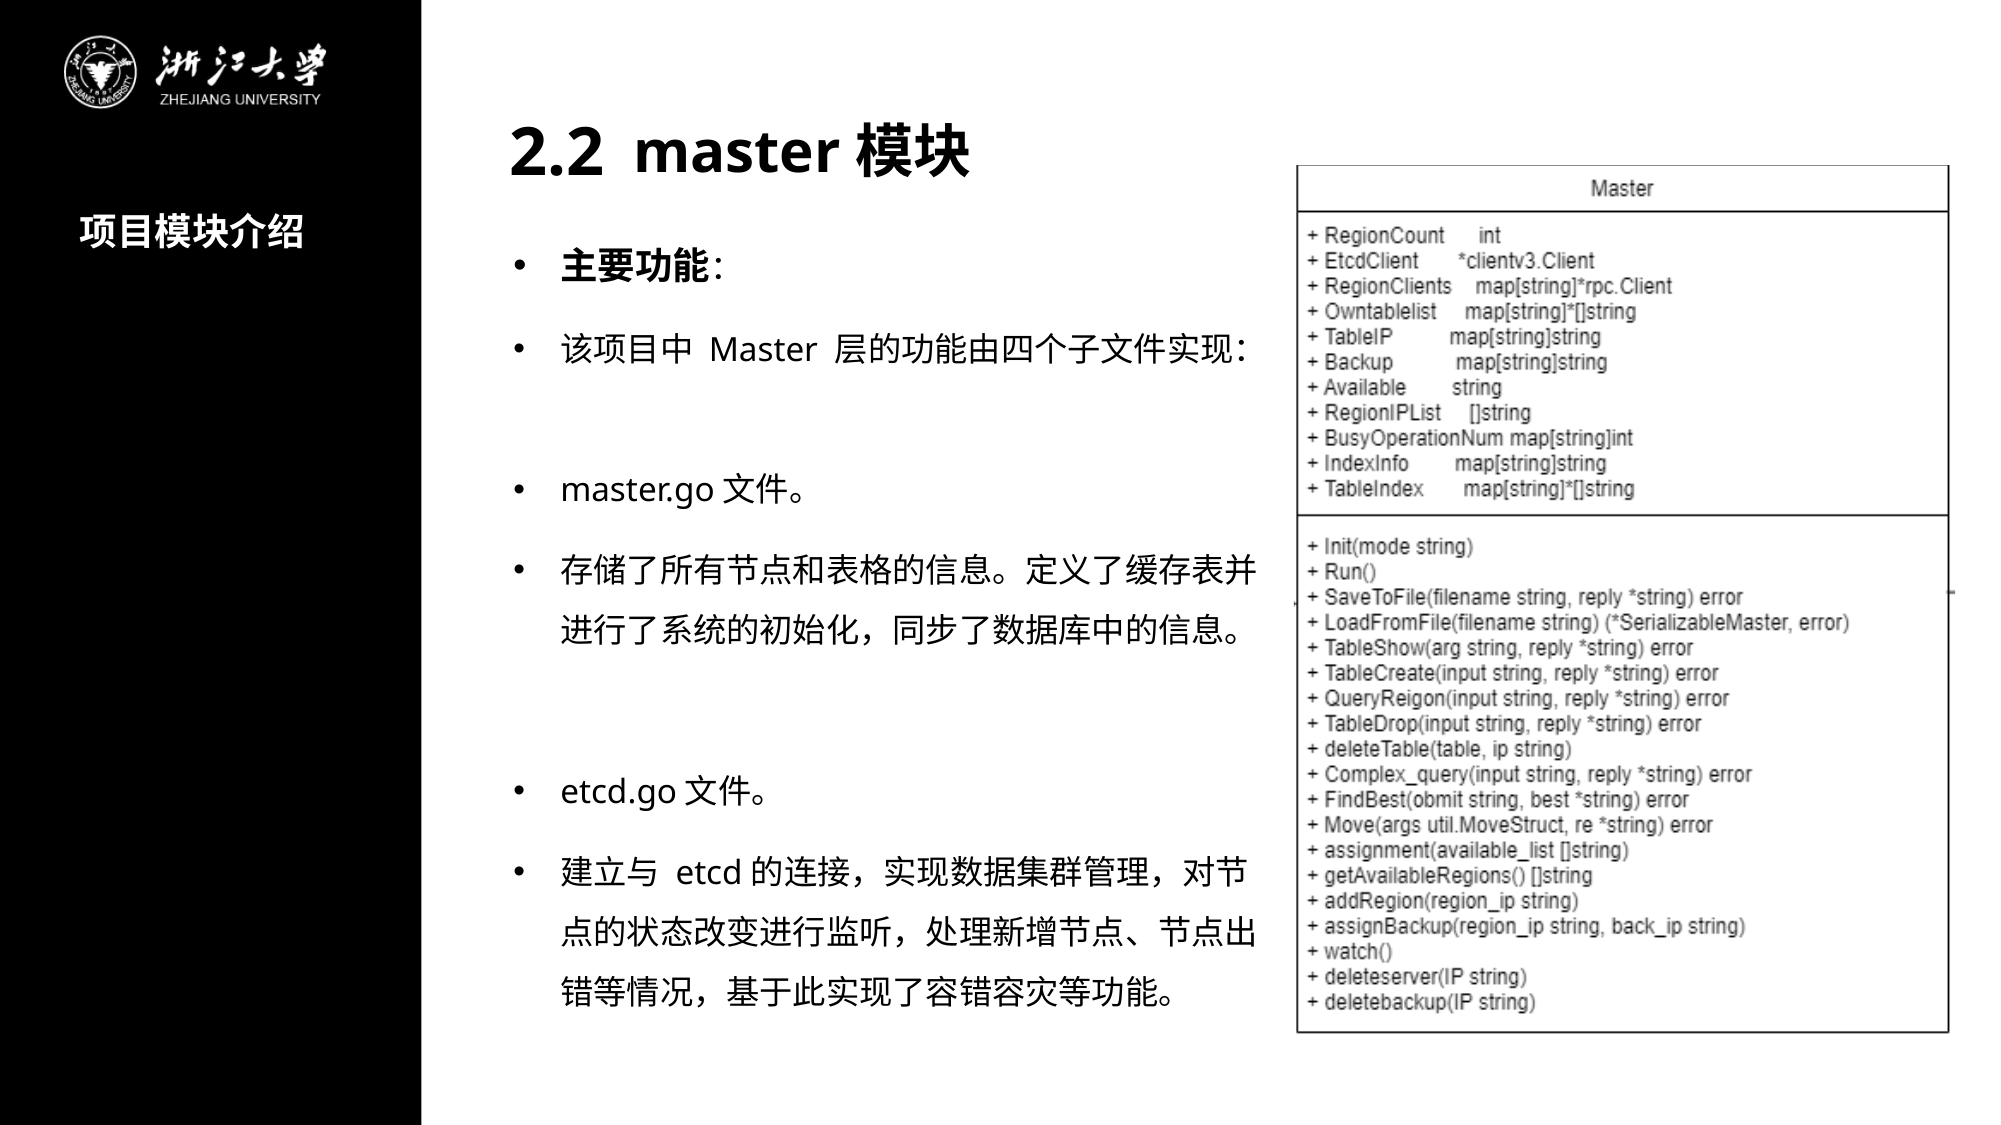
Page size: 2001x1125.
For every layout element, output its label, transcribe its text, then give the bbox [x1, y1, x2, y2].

text_box 主要功能： 该项目中 Master 层的功能由四个子文件实现： master.go文件。 存储了所有节点和表格的信息。定义了缓存表并进行了系统的初始化，同步了数据库中的信息。 etcd.go文件。 建立与 etcd的连接，实现数据集群管理，对节点的状态改变进行监听，处理新增节点、节点出错等情况，基于此实现了容错容灾等功能。 [498, 212, 1279, 1100]
text_box [0, 0, 422, 1125]
text_box master模块 [618, 106, 1291, 192]
picture [64, 33, 338, 113]
text_box 项目模块介绍 [64, 200, 362, 260]
picture [1293, 164, 1956, 1039]
text_box 2.2 [494, 101, 620, 197]
